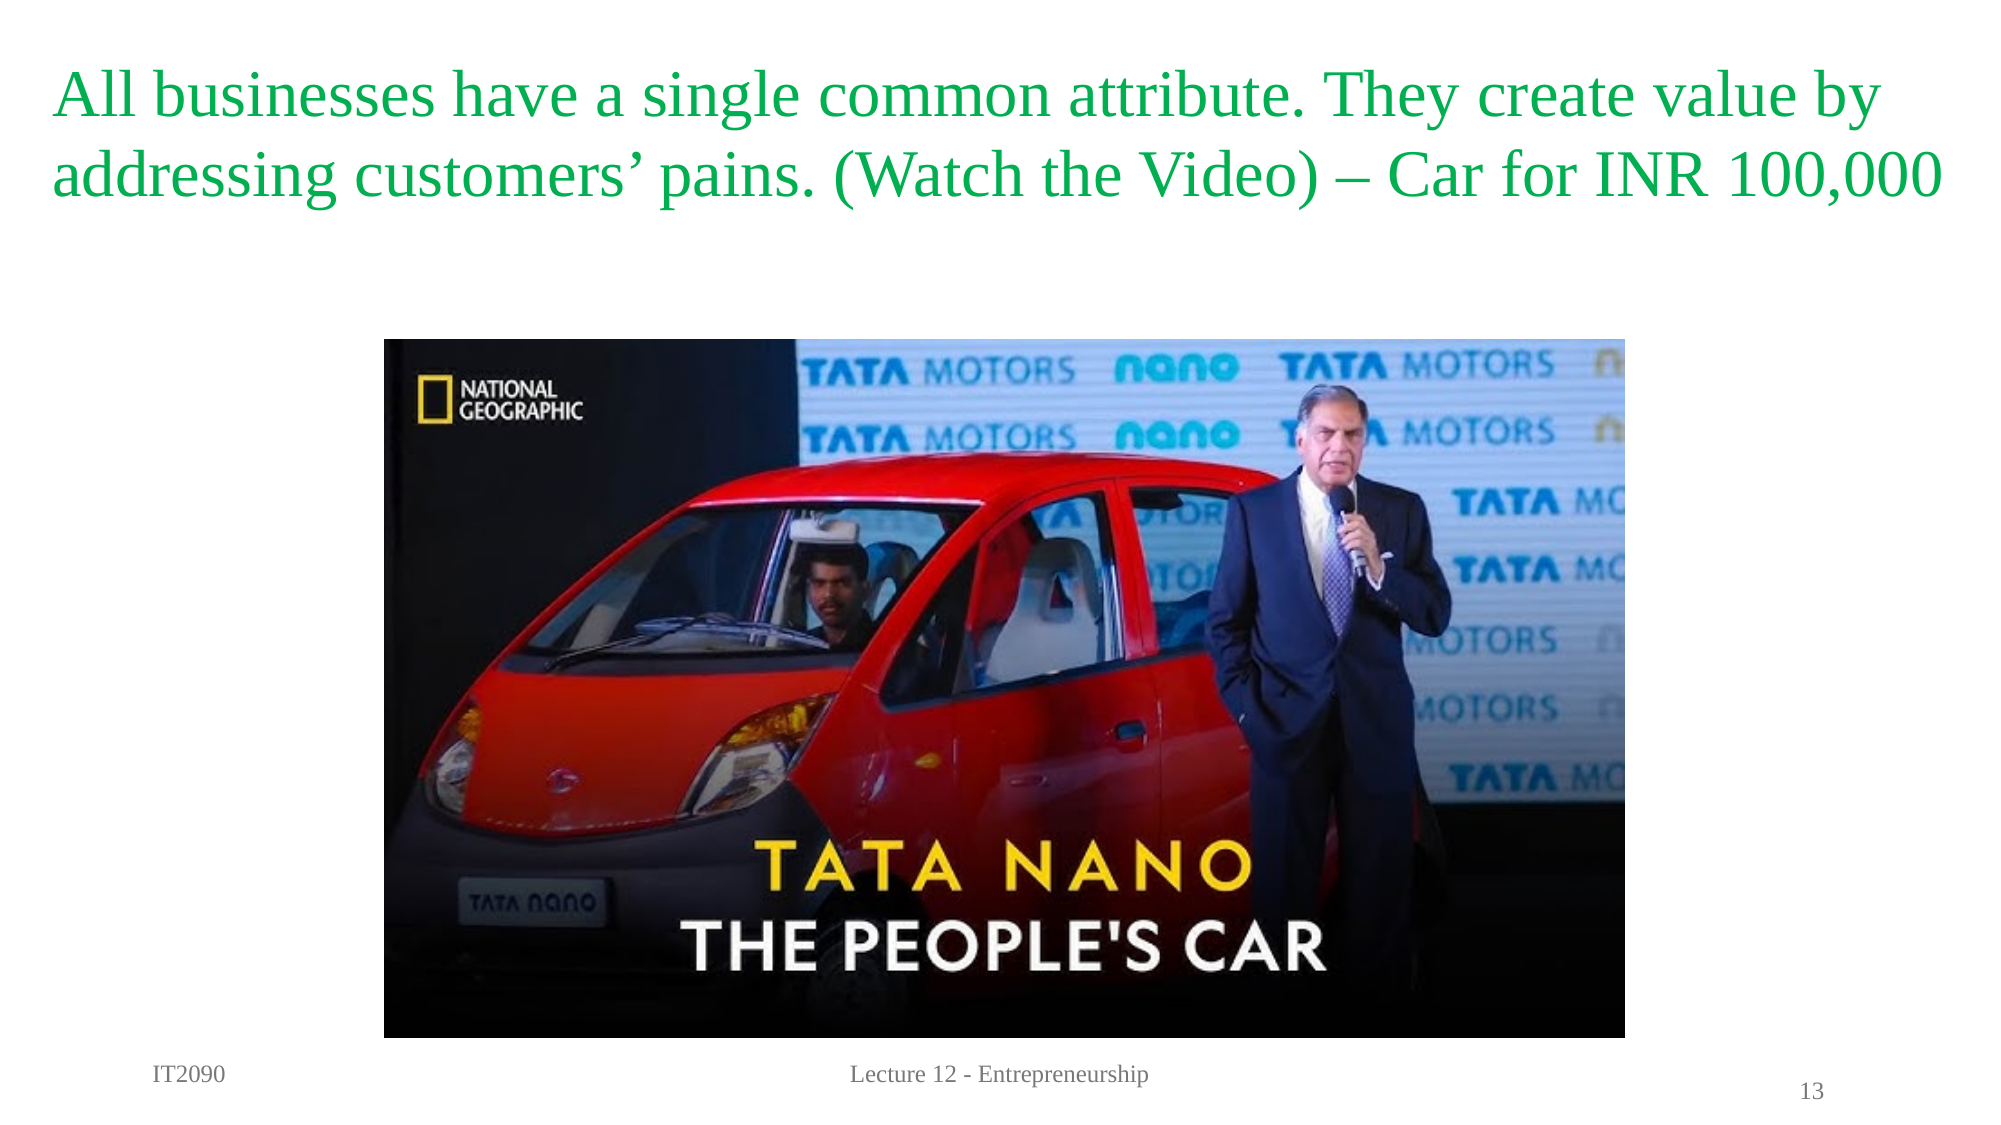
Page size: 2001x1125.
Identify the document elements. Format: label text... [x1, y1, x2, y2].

slide_number IT2090 [137, 1042, 588, 1103]
picture [383, 339, 1625, 1038]
footer Lecture 12 - Entrepreneurship [662, 1042, 1338, 1103]
text_box All businesses have a single common attribute. They create value by addressing customers’ pains. (Watch the Video) – Car for INR 100,000 [37, 41, 1975, 217]
slide_number 13 [1624, 1059, 1840, 1120]
